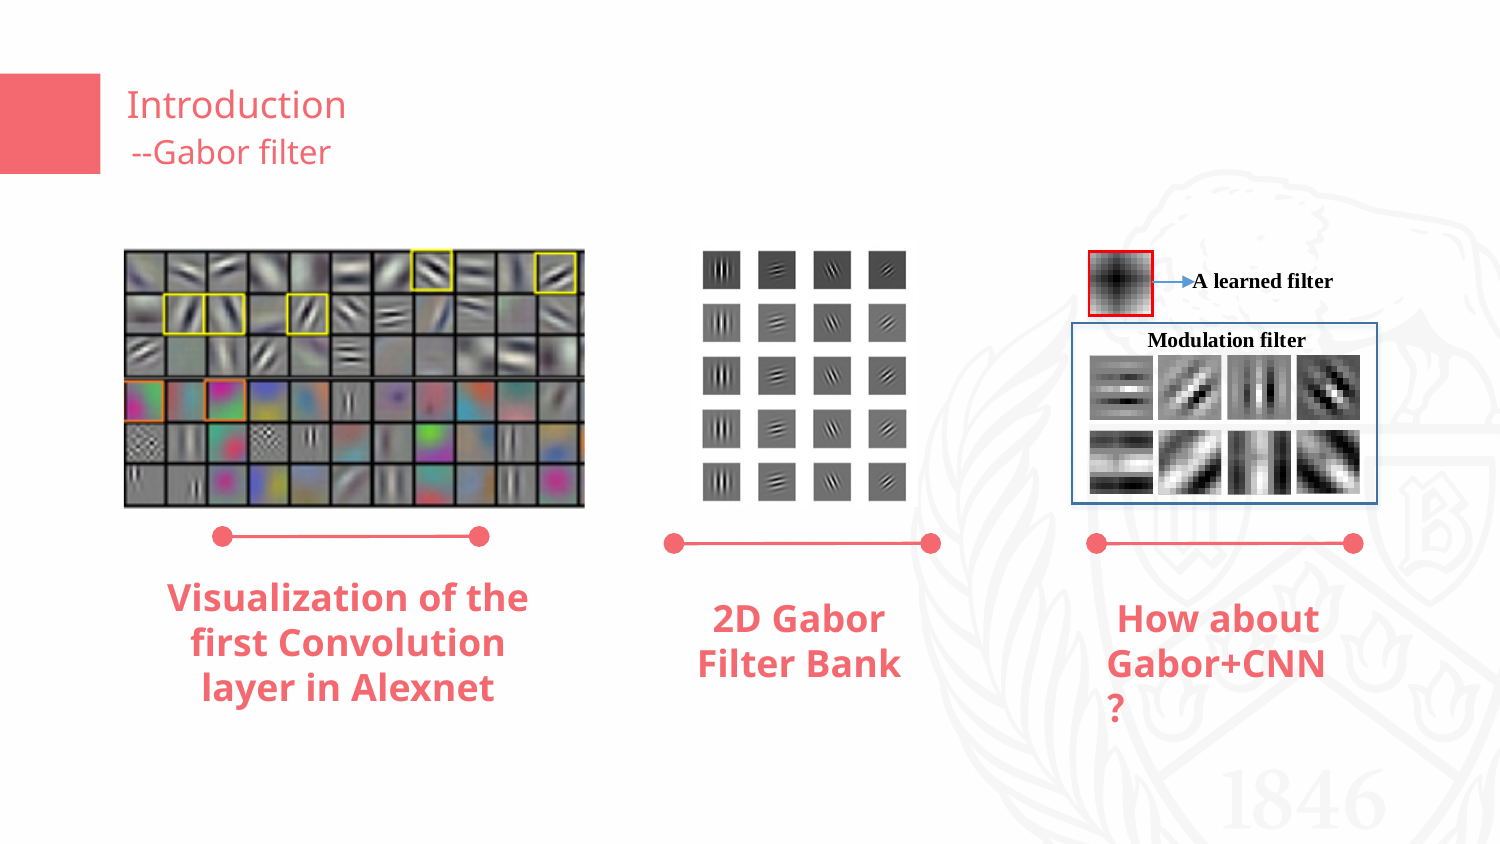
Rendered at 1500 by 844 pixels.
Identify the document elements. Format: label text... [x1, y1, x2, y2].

text_box [0, 71, 102, 176]
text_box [665, 534, 940, 552]
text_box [1088, 534, 1362, 552]
text_box 2D Gabor Filter Bank [659, 587, 939, 692]
text_box --Gabor filter [116, 123, 377, 179]
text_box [213, 527, 488, 545]
text_box How about Gabor+CNN？ [1091, 587, 1388, 737]
text_box Introduction [112, 73, 372, 134]
picture [0, 0, 1500, 844]
text_box Visualization of the first Convolution layer in Alexnet [135, 566, 561, 716]
